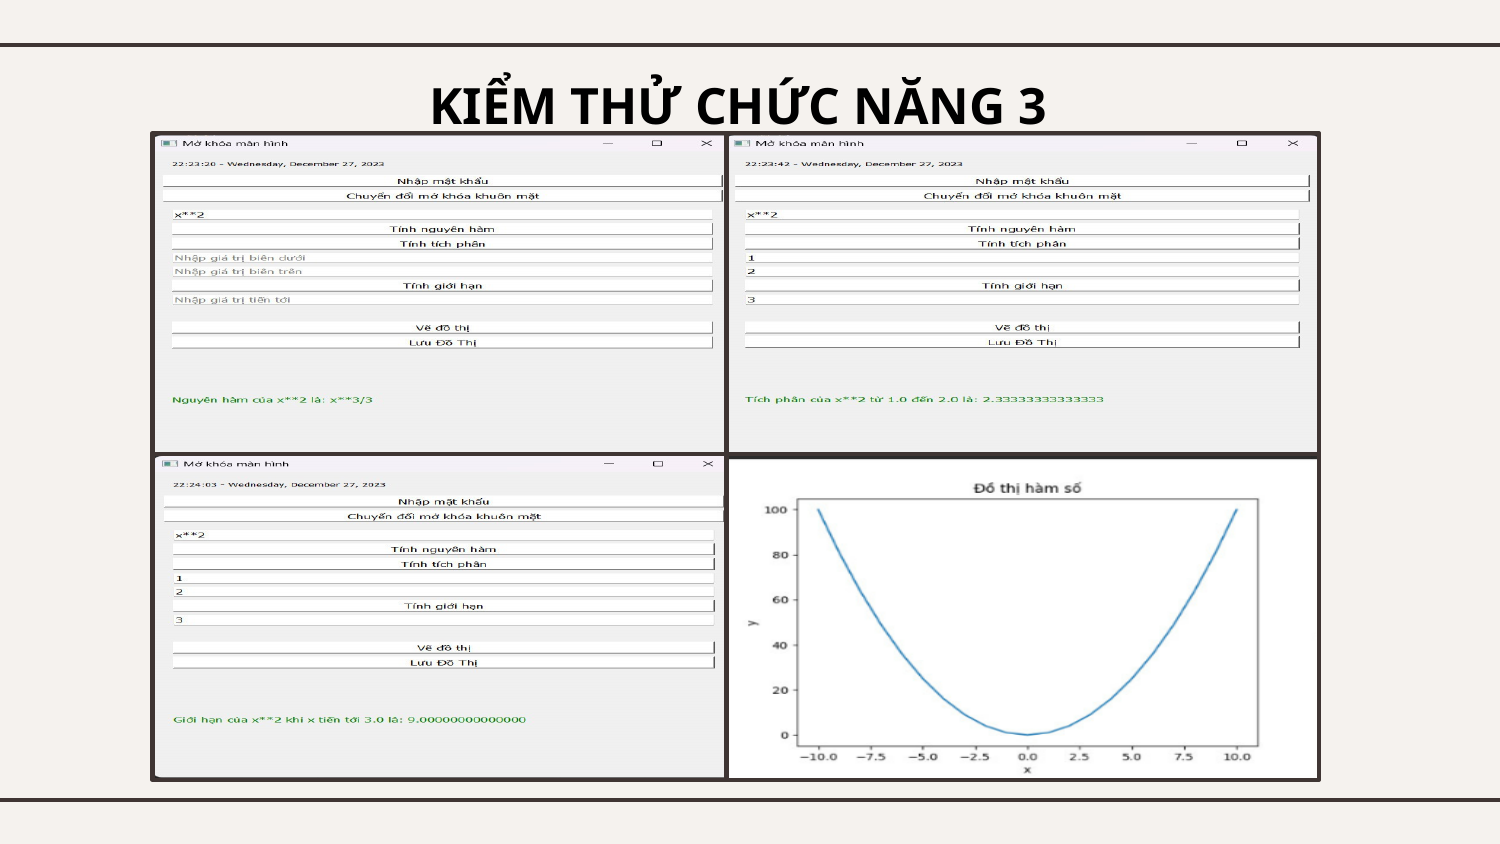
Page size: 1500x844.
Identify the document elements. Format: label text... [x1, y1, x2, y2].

subtitle KIỂM THỬ CHỨC NĂNG 3 [291, 59, 1187, 131]
picture [154, 134, 1318, 778]
